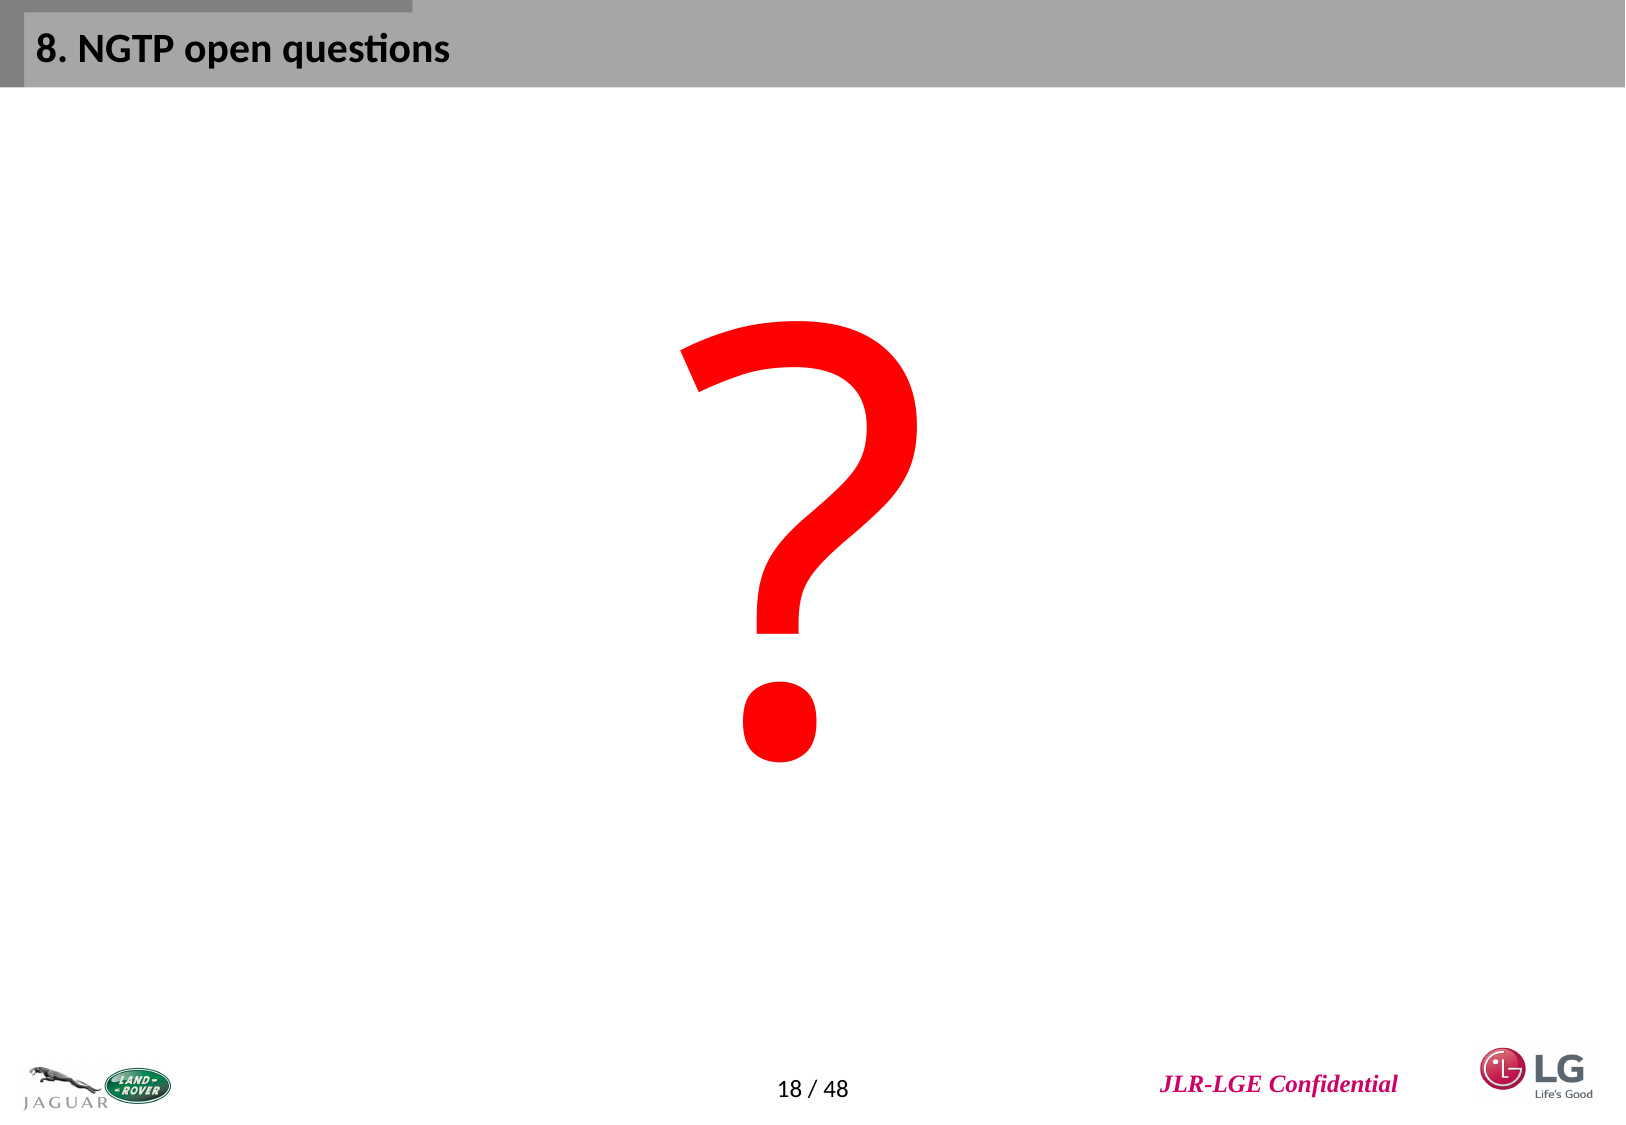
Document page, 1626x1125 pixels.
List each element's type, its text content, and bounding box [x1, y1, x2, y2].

text_box ? [658, 148, 1333, 882]
picture [21, 1058, 171, 1115]
title 8. NGTP open questions [21, 19, 480, 80]
picture [1472, 1044, 1599, 1104]
